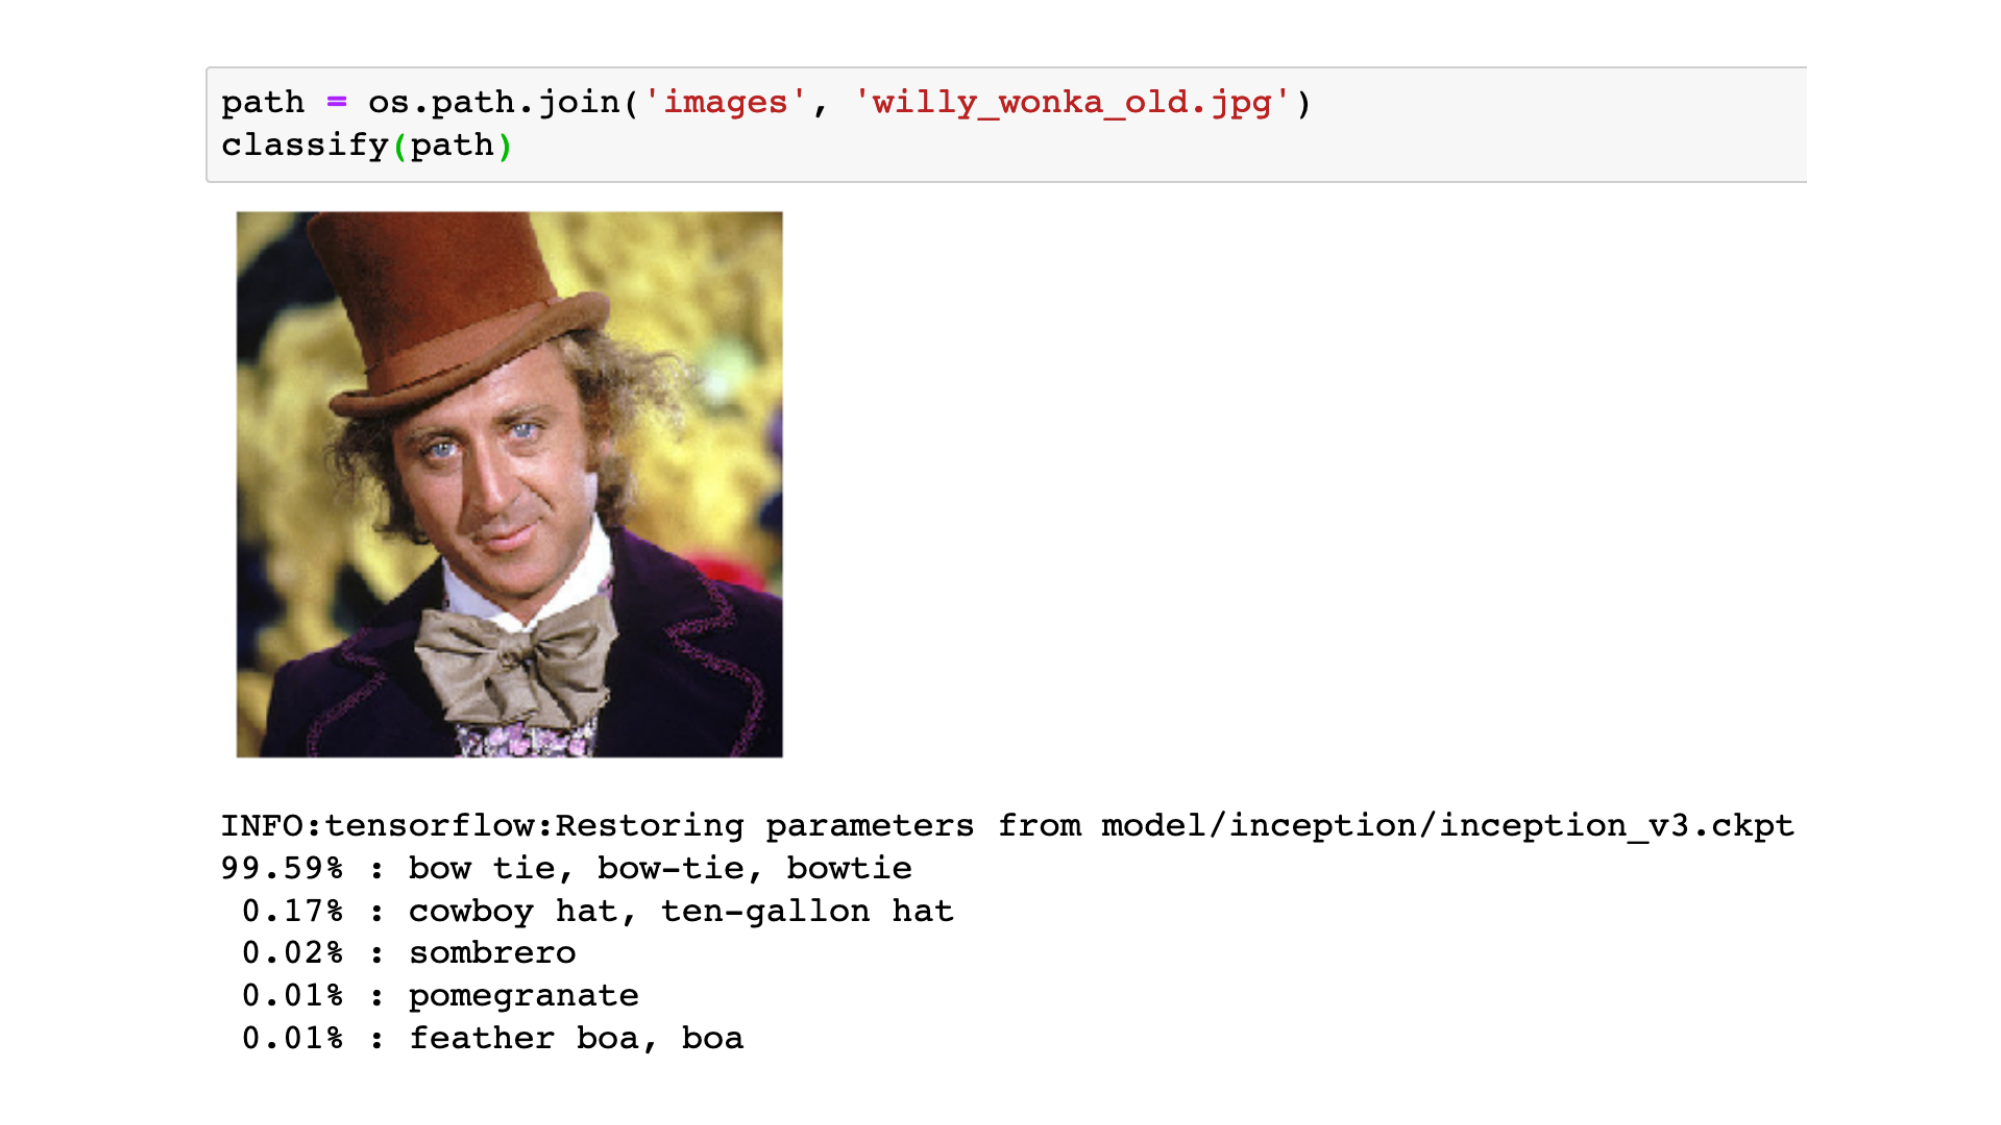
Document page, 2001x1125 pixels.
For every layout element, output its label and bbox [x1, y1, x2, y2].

picture [193, 58, 1807, 1067]
